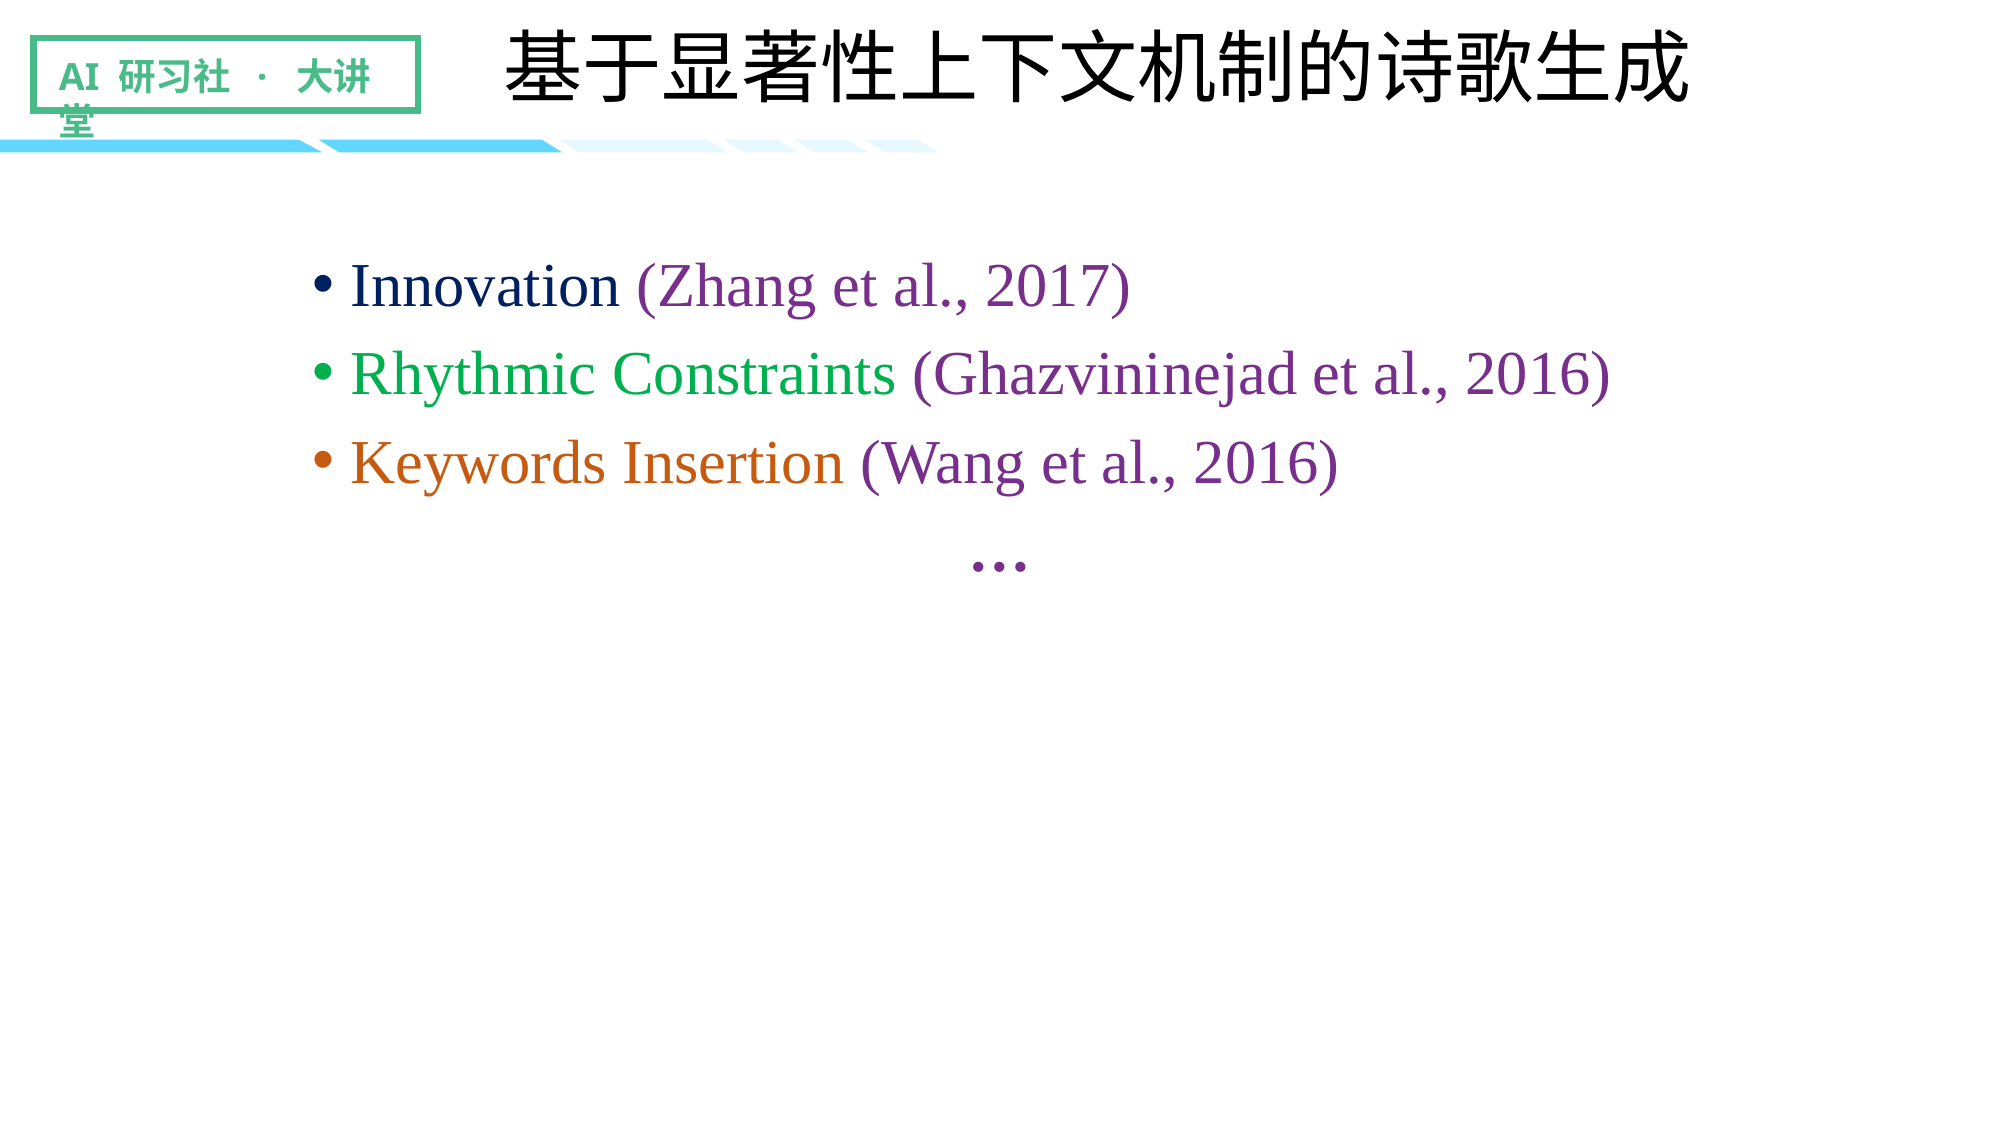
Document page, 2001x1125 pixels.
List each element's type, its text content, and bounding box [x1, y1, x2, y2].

text_box 基于显著性上下文机制的诗歌生成 [488, 9, 1762, 120]
list Innovation (Zhang et al., 2017) Rhythmic Constraints (Ghazvininejad et al., 2016) Keywords Insertion (Wang et al., 2016) … [297, 245, 1703, 672]
